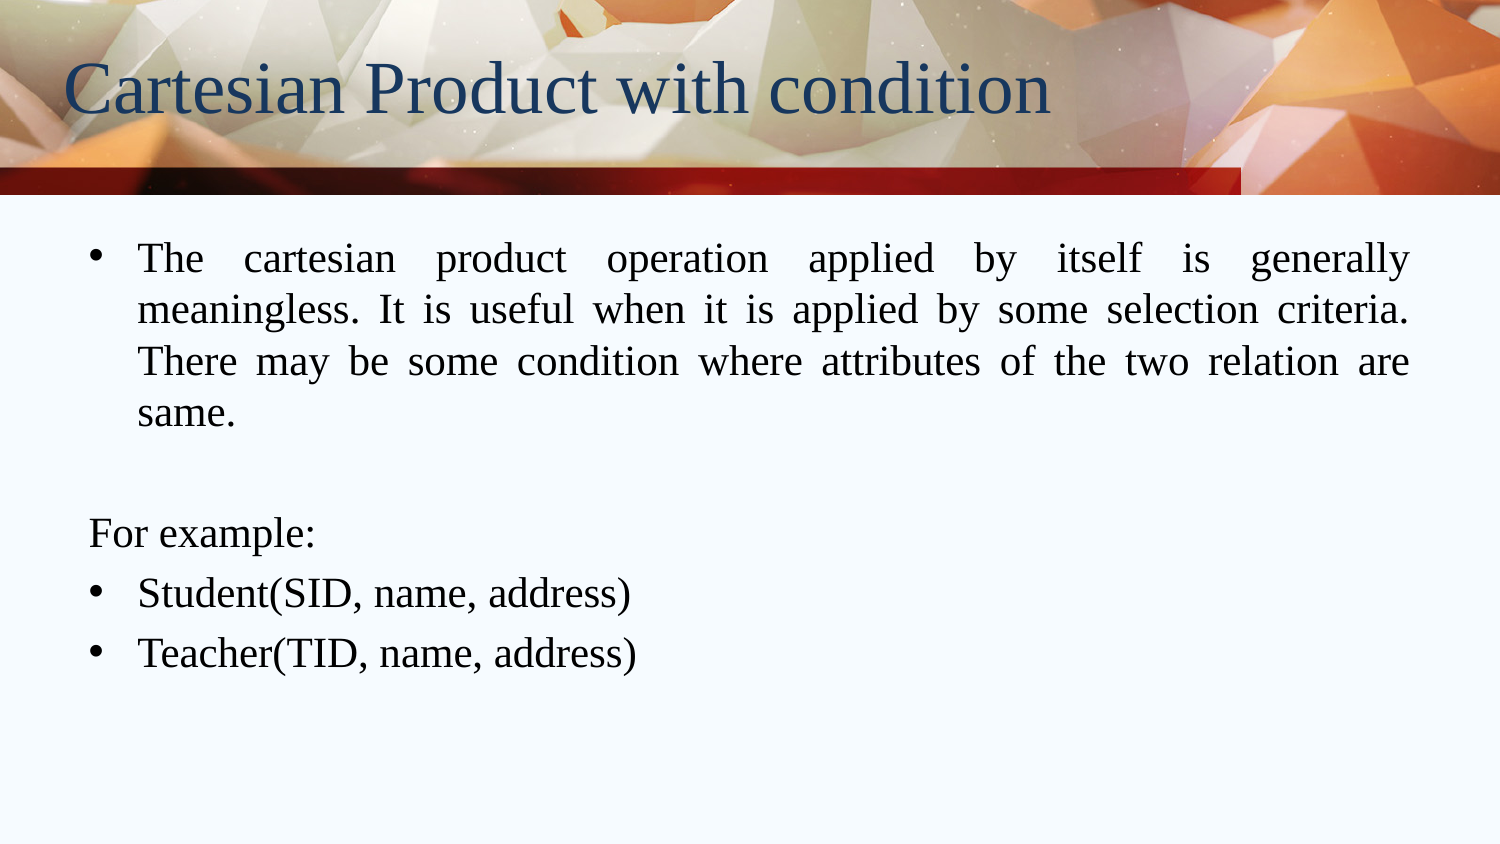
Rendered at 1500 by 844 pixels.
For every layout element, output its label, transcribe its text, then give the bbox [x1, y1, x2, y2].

title Cartesian Product with condition [48, 21, 1402, 147]
picture [0, 0, 1500, 844]
list The cartesian product operation applied by itself is generally meaningless. It is useful when it is applied by some selection criteria. There may be some condition where attributes of the two relation are same. For example: Student(SID, name, address) Teacher(TID, name, address) [73, 221, 1427, 798]
